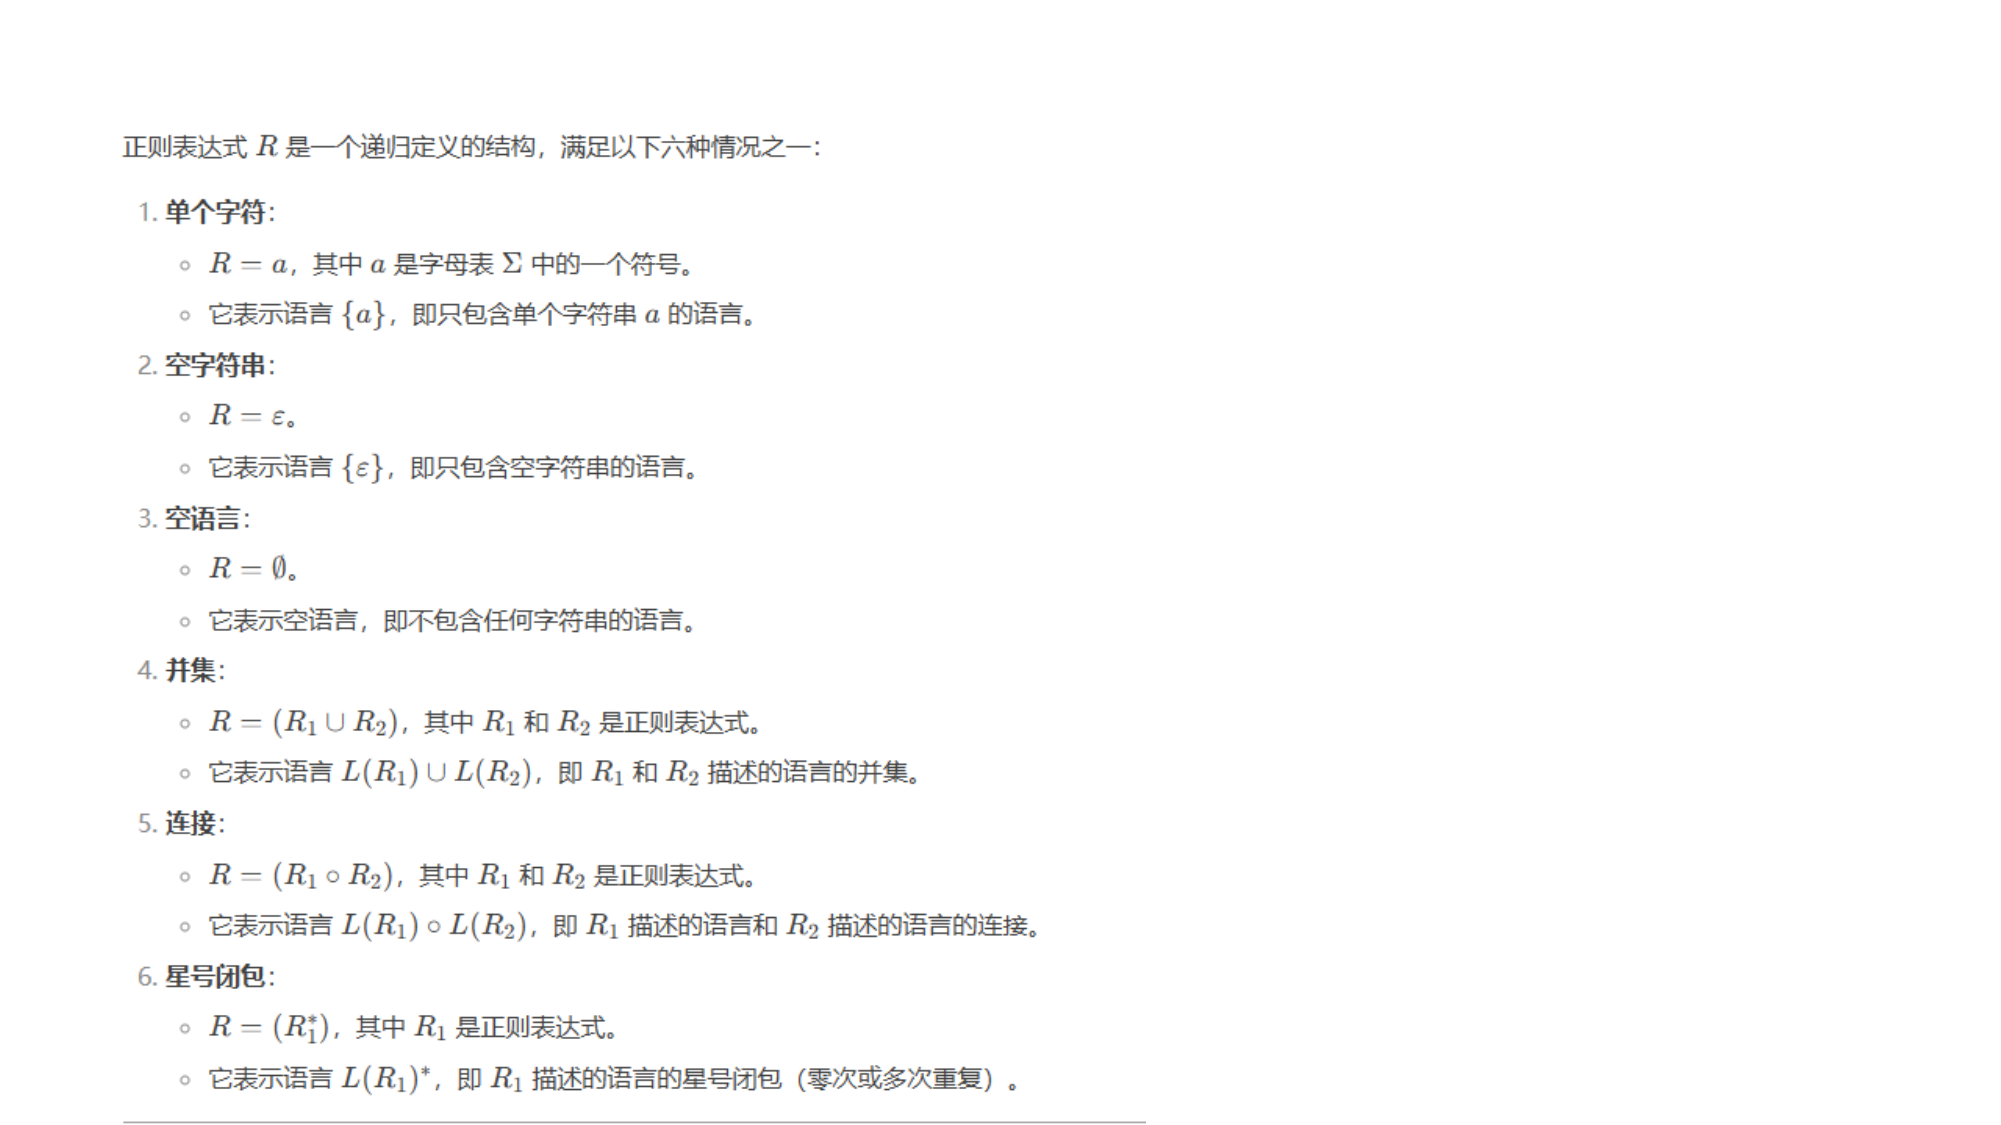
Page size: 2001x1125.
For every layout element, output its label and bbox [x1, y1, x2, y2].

picture [0, 104, 1146, 1125]
